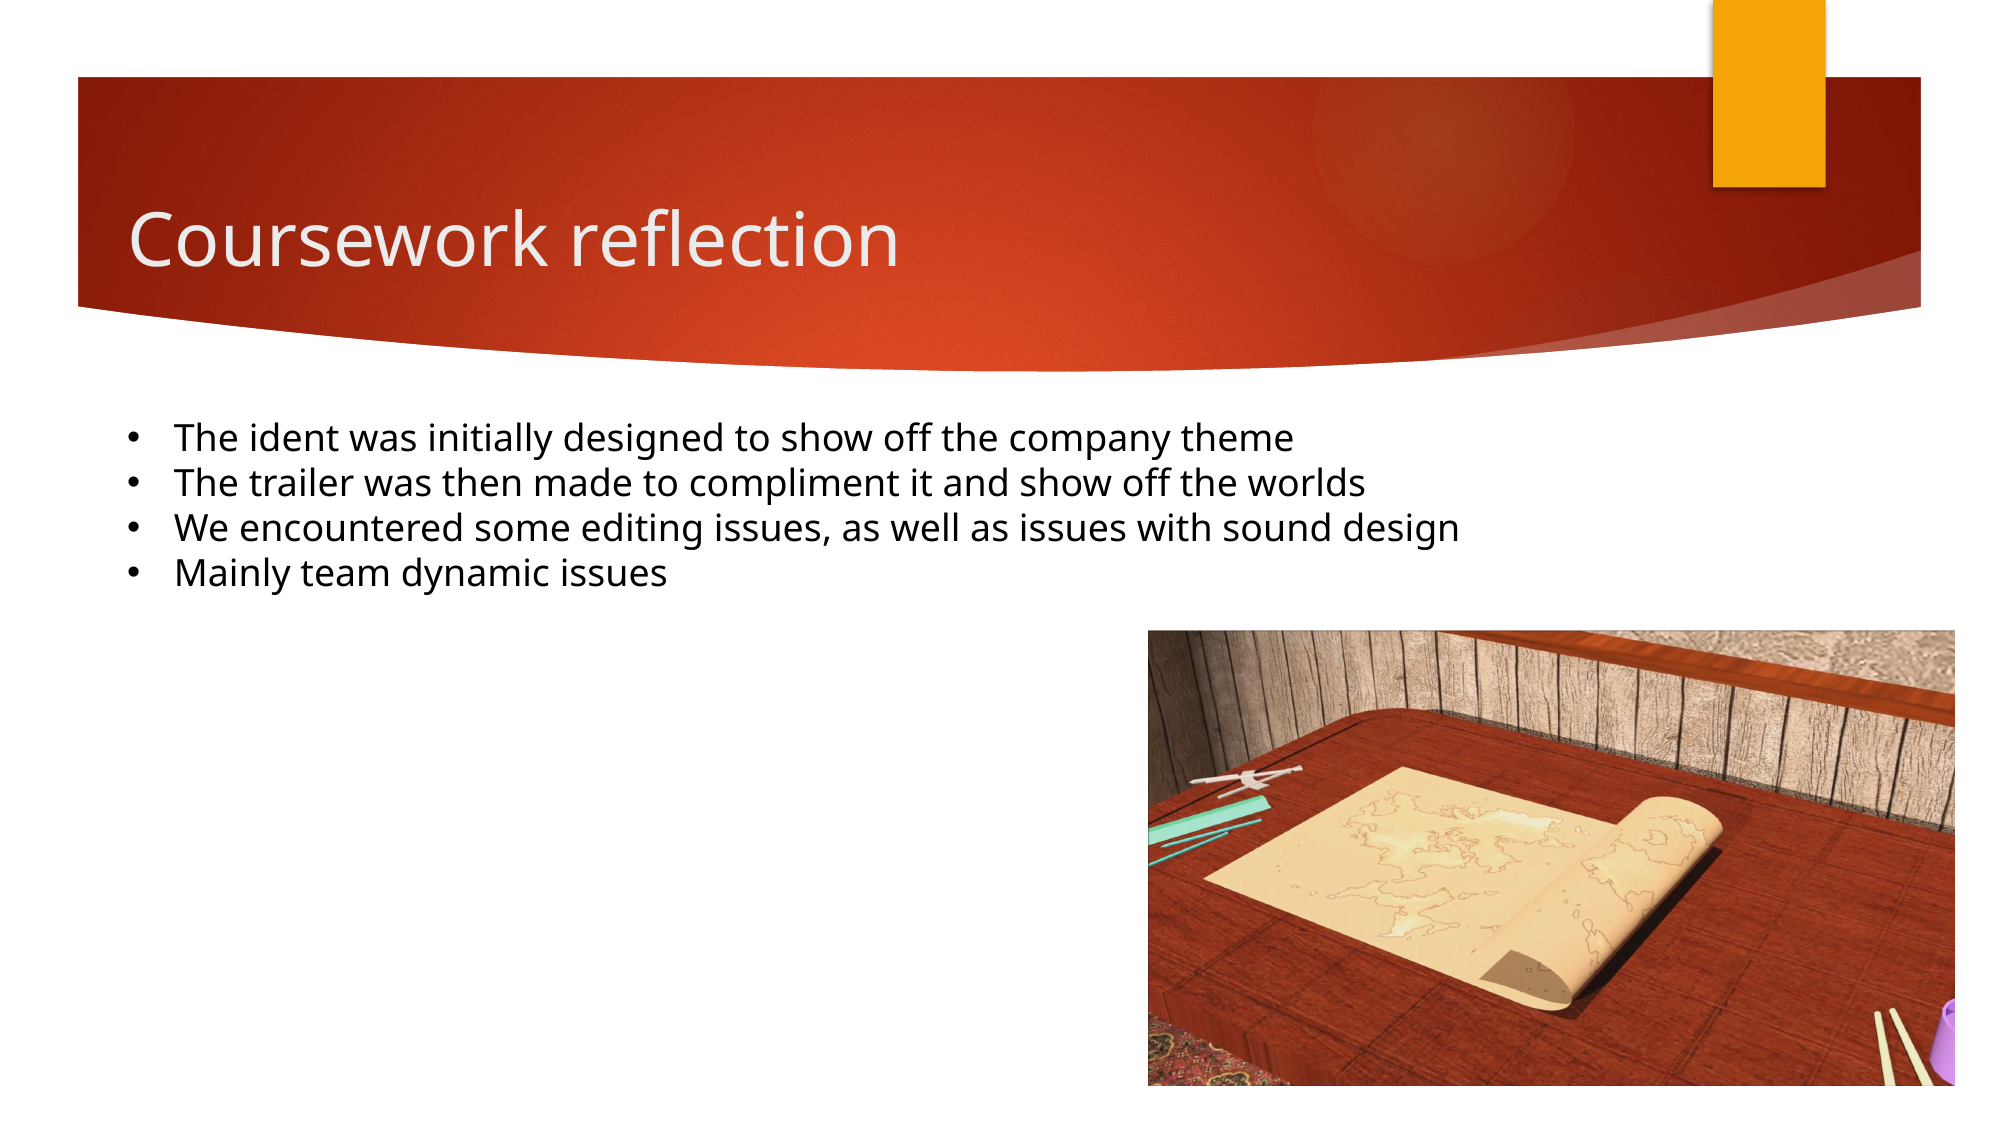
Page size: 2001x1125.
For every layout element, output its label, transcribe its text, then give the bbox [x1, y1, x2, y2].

text_box The ident was initially designed to show off the company theme The trailer was then made to compliment it and show off the worlds We encountered some editing issues, as well as issues with sound design Mainly team dynamic issues [112, 406, 1513, 602]
title Coursework reflection [112, 112, 1513, 360]
picture [1148, 630, 1955, 1086]
